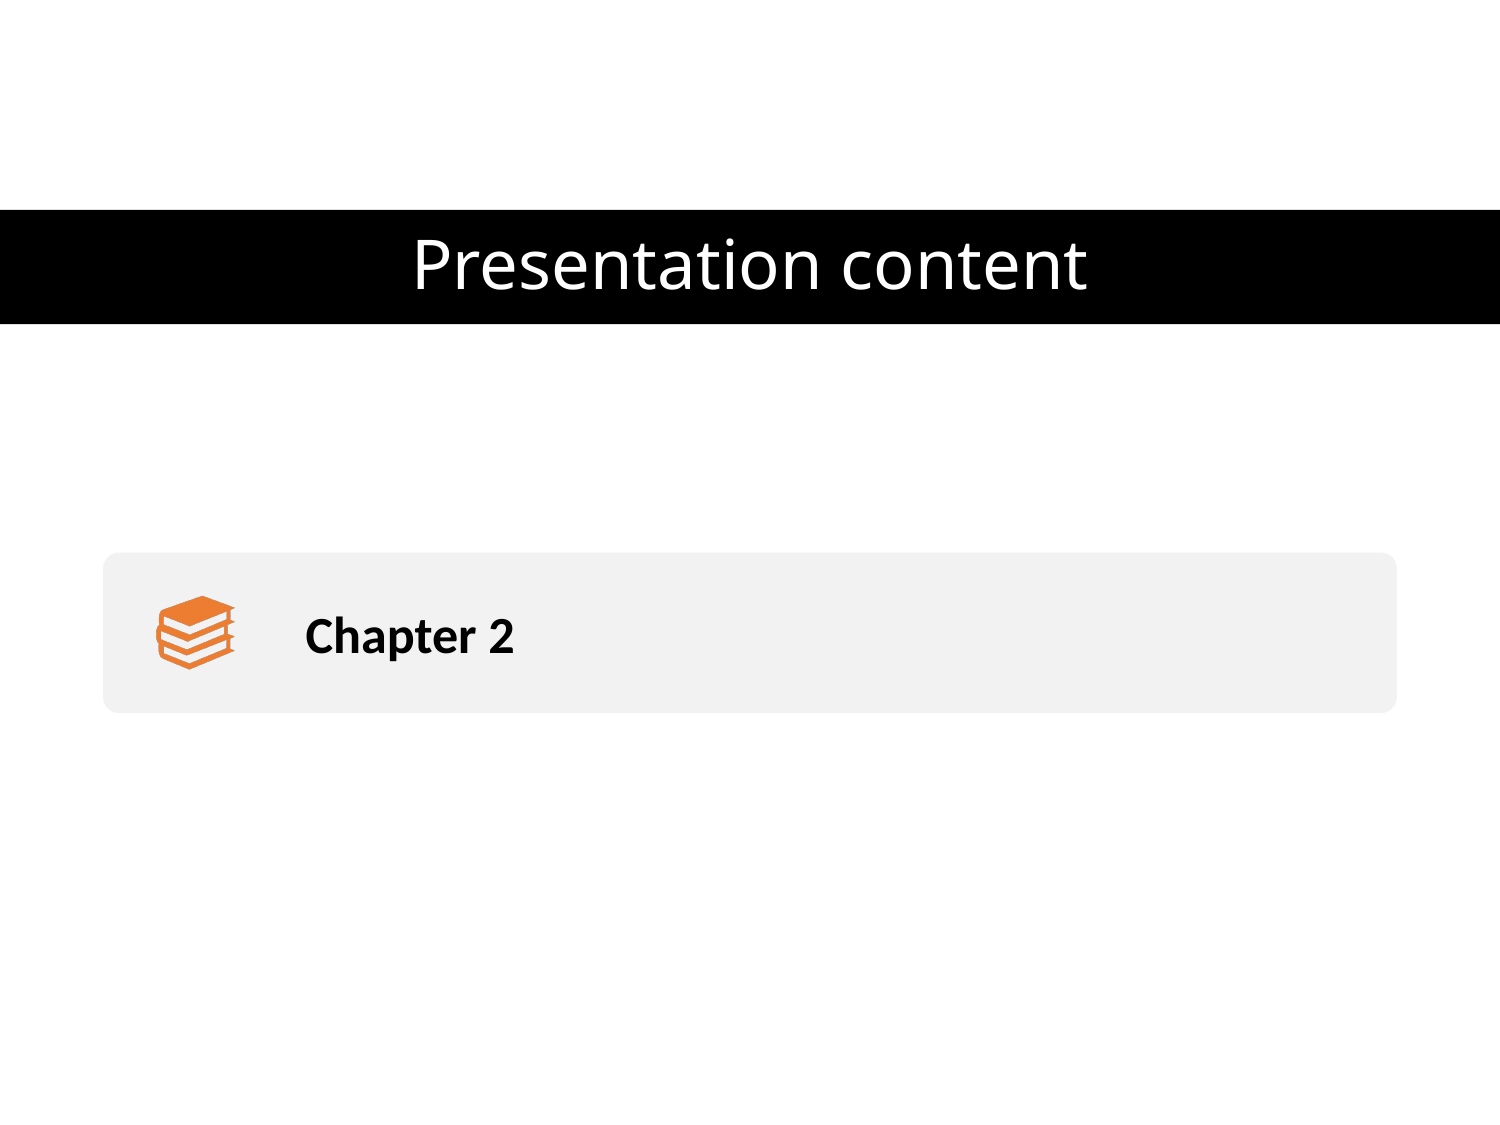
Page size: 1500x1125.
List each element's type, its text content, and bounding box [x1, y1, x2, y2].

title Presentation content [103, 185, 1397, 349]
text_box [0, 209, 103, 325]
text_box [1397, 209, 1500, 325]
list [103, 365, 1397, 901]
